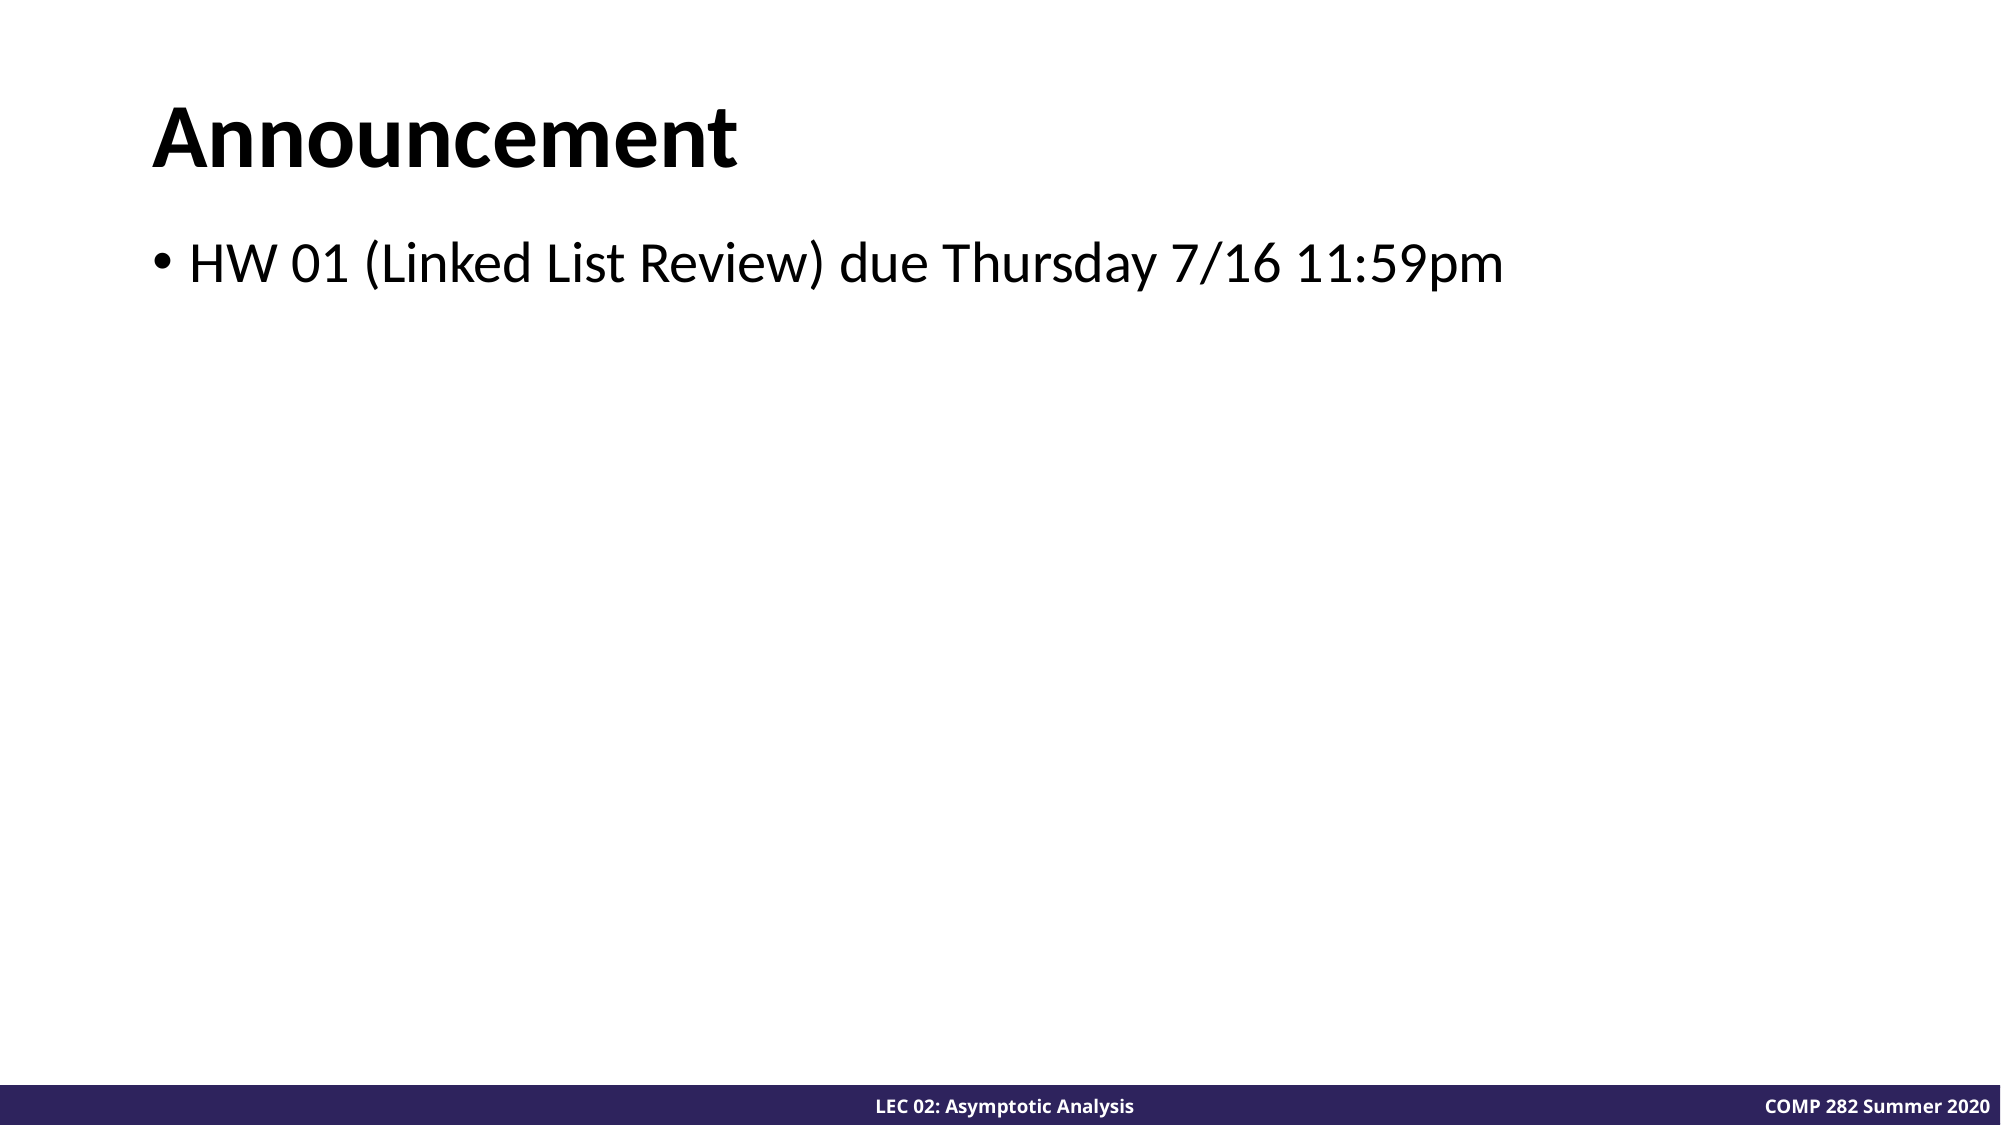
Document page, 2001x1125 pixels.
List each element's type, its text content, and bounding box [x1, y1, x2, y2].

list HW 01 (Linked List Review) due Thursday 7/16 11:59pm [137, 224, 1863, 1074]
title Announcement [137, 74, 1863, 200]
